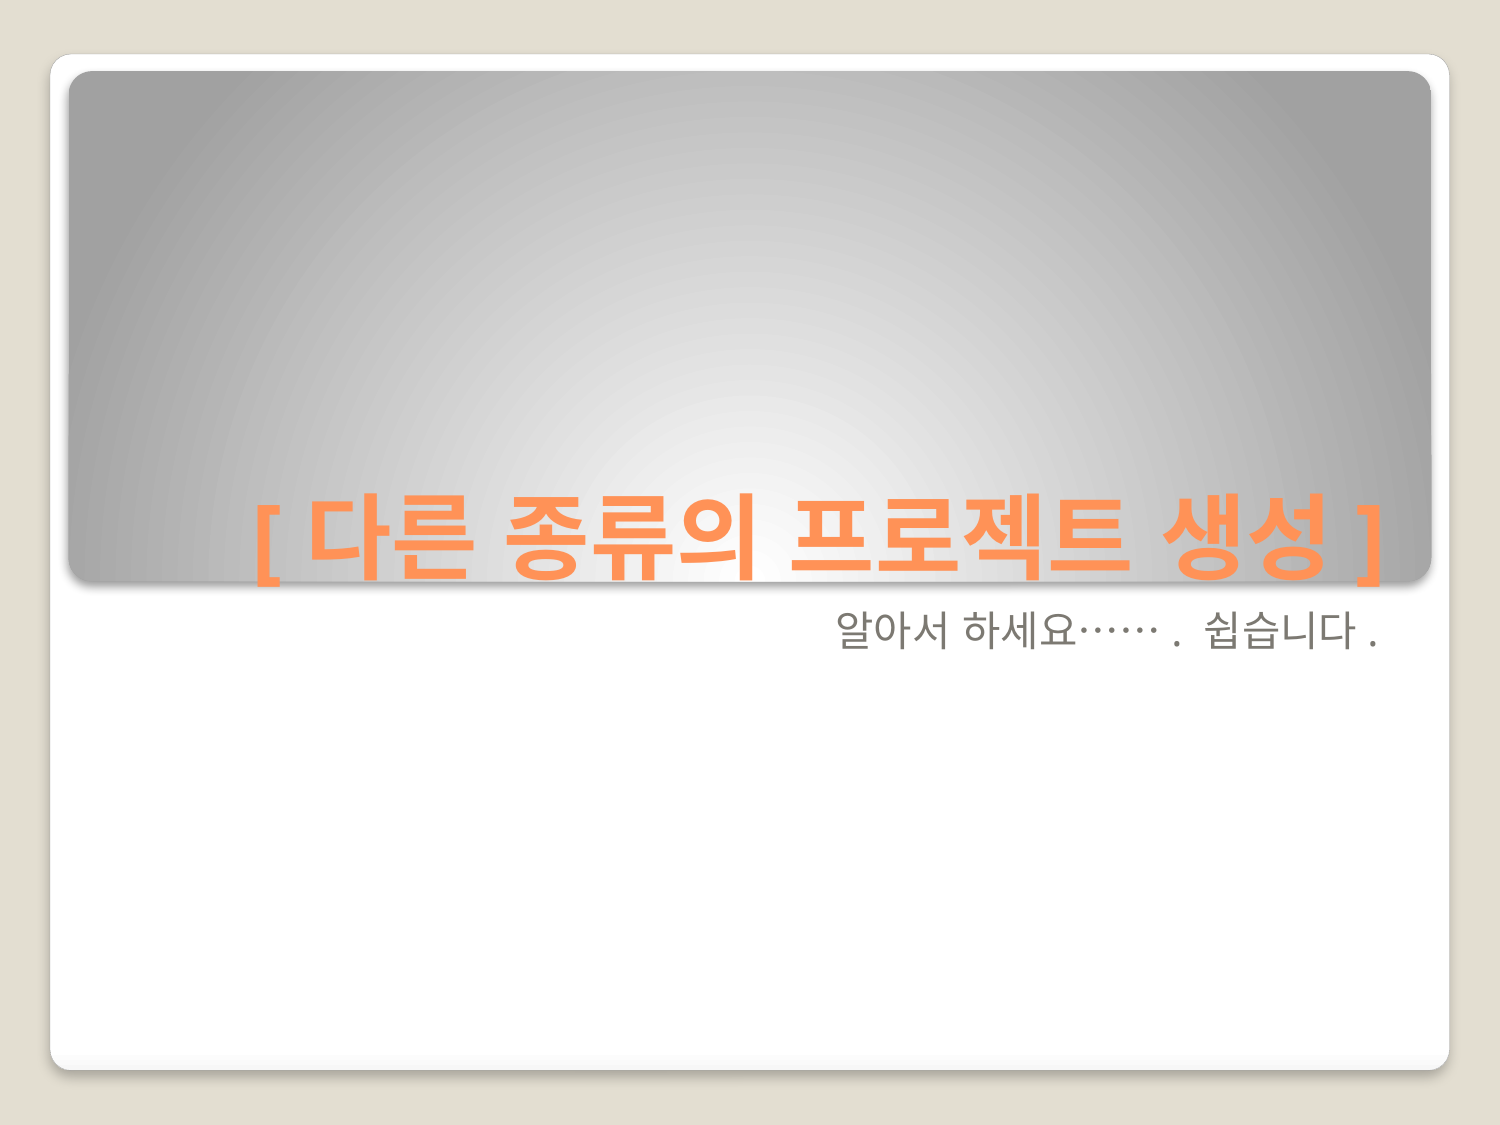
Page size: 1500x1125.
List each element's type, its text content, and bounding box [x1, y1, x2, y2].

subtitle 알아서 하세요……. 쉽습니다. [118, 604, 1394, 755]
title [다른 종류의 프로젝트 생성] [118, 298, 1394, 599]
